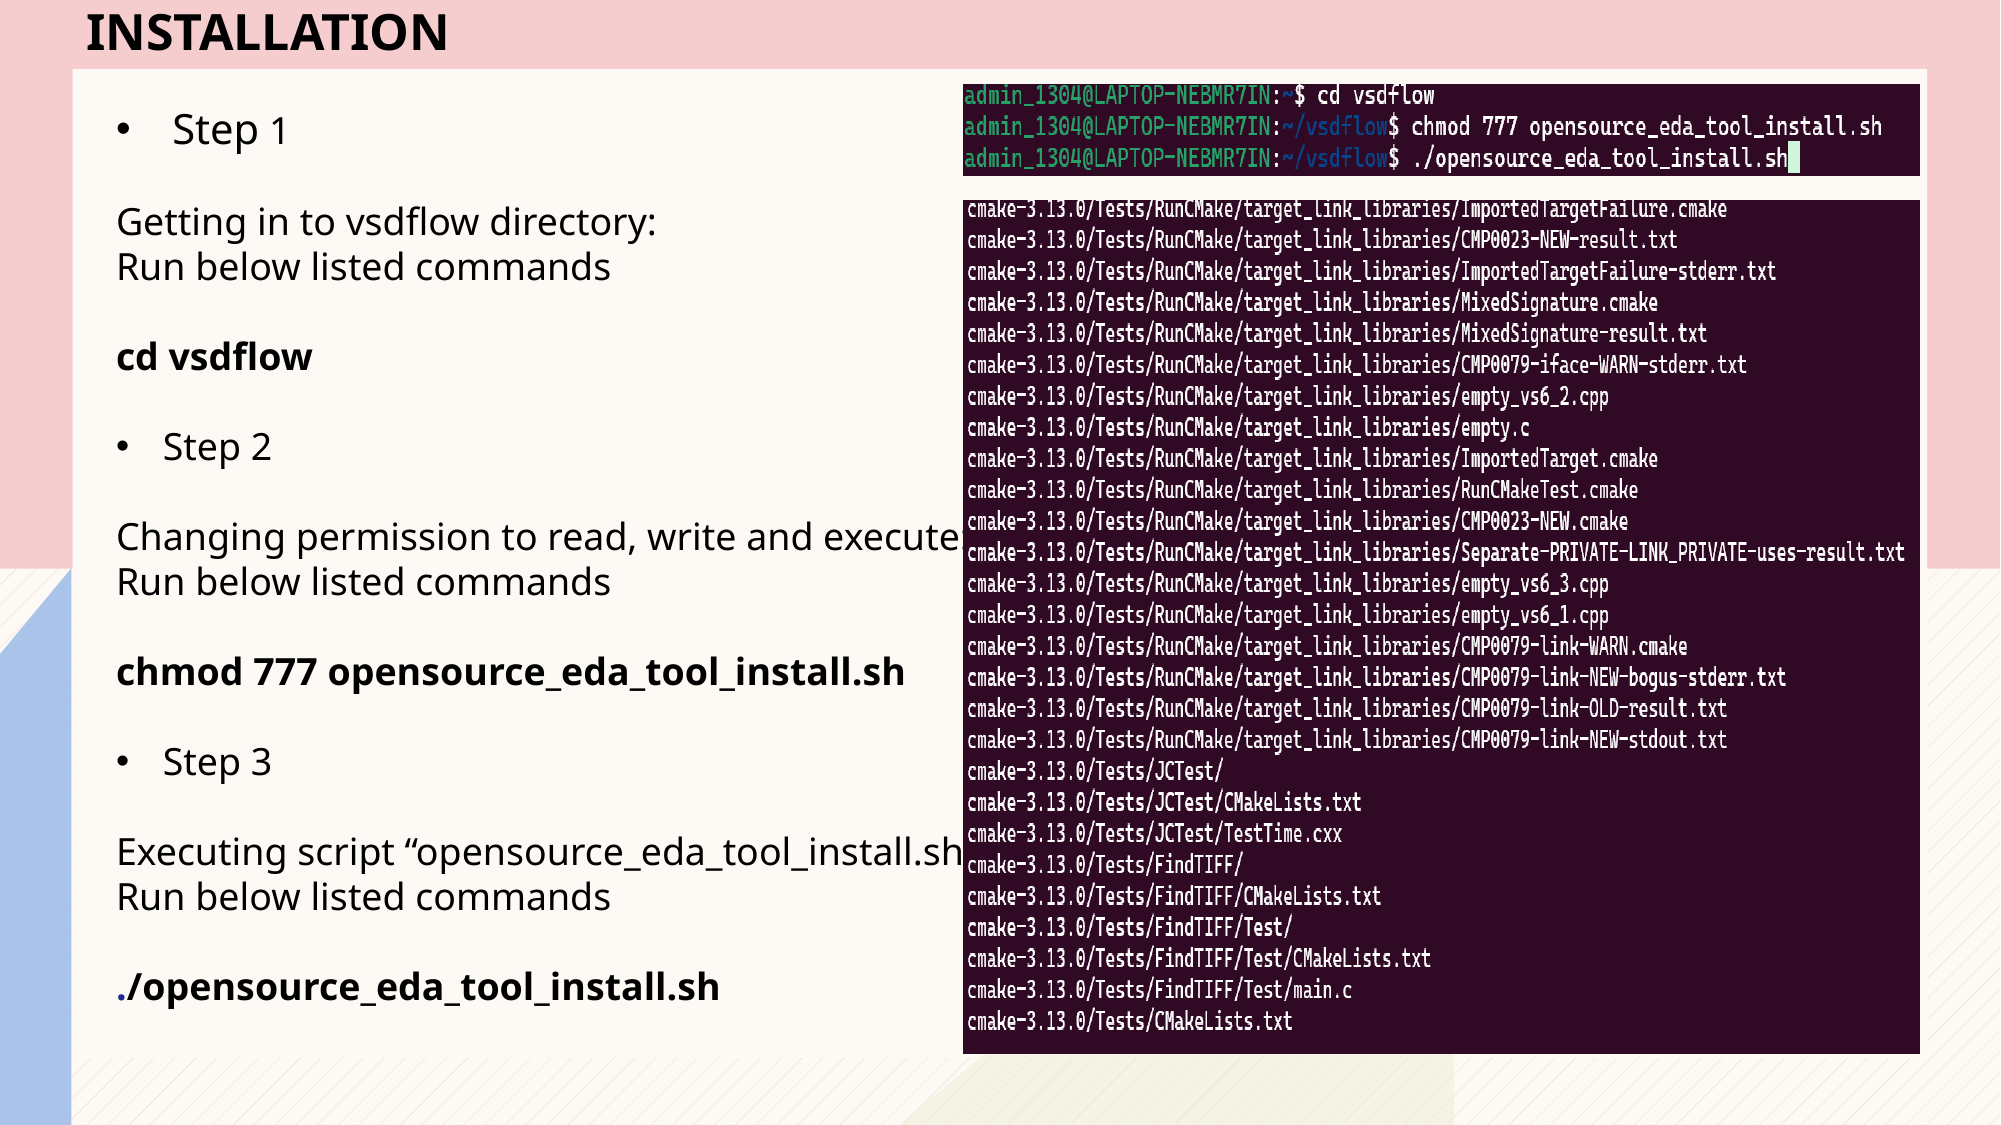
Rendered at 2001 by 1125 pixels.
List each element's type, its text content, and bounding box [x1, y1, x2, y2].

list Step 1 Getting in to vsdflow directory: Run below listed commands cd vsdflow Step 2 Changing permission to read, write and execute: Run below listed commands chmod 777 opensource_eda_tool_install.sh Step 3 Executing script “opensource_eda_tool_install.sh” Run below listed commands ./opensource_eda_tool_install.sh [101, 103, 1069, 1026]
title installation [71, 0, 1133, 61]
picture [962, 199, 1920, 1054]
picture [962, 84, 1920, 176]
